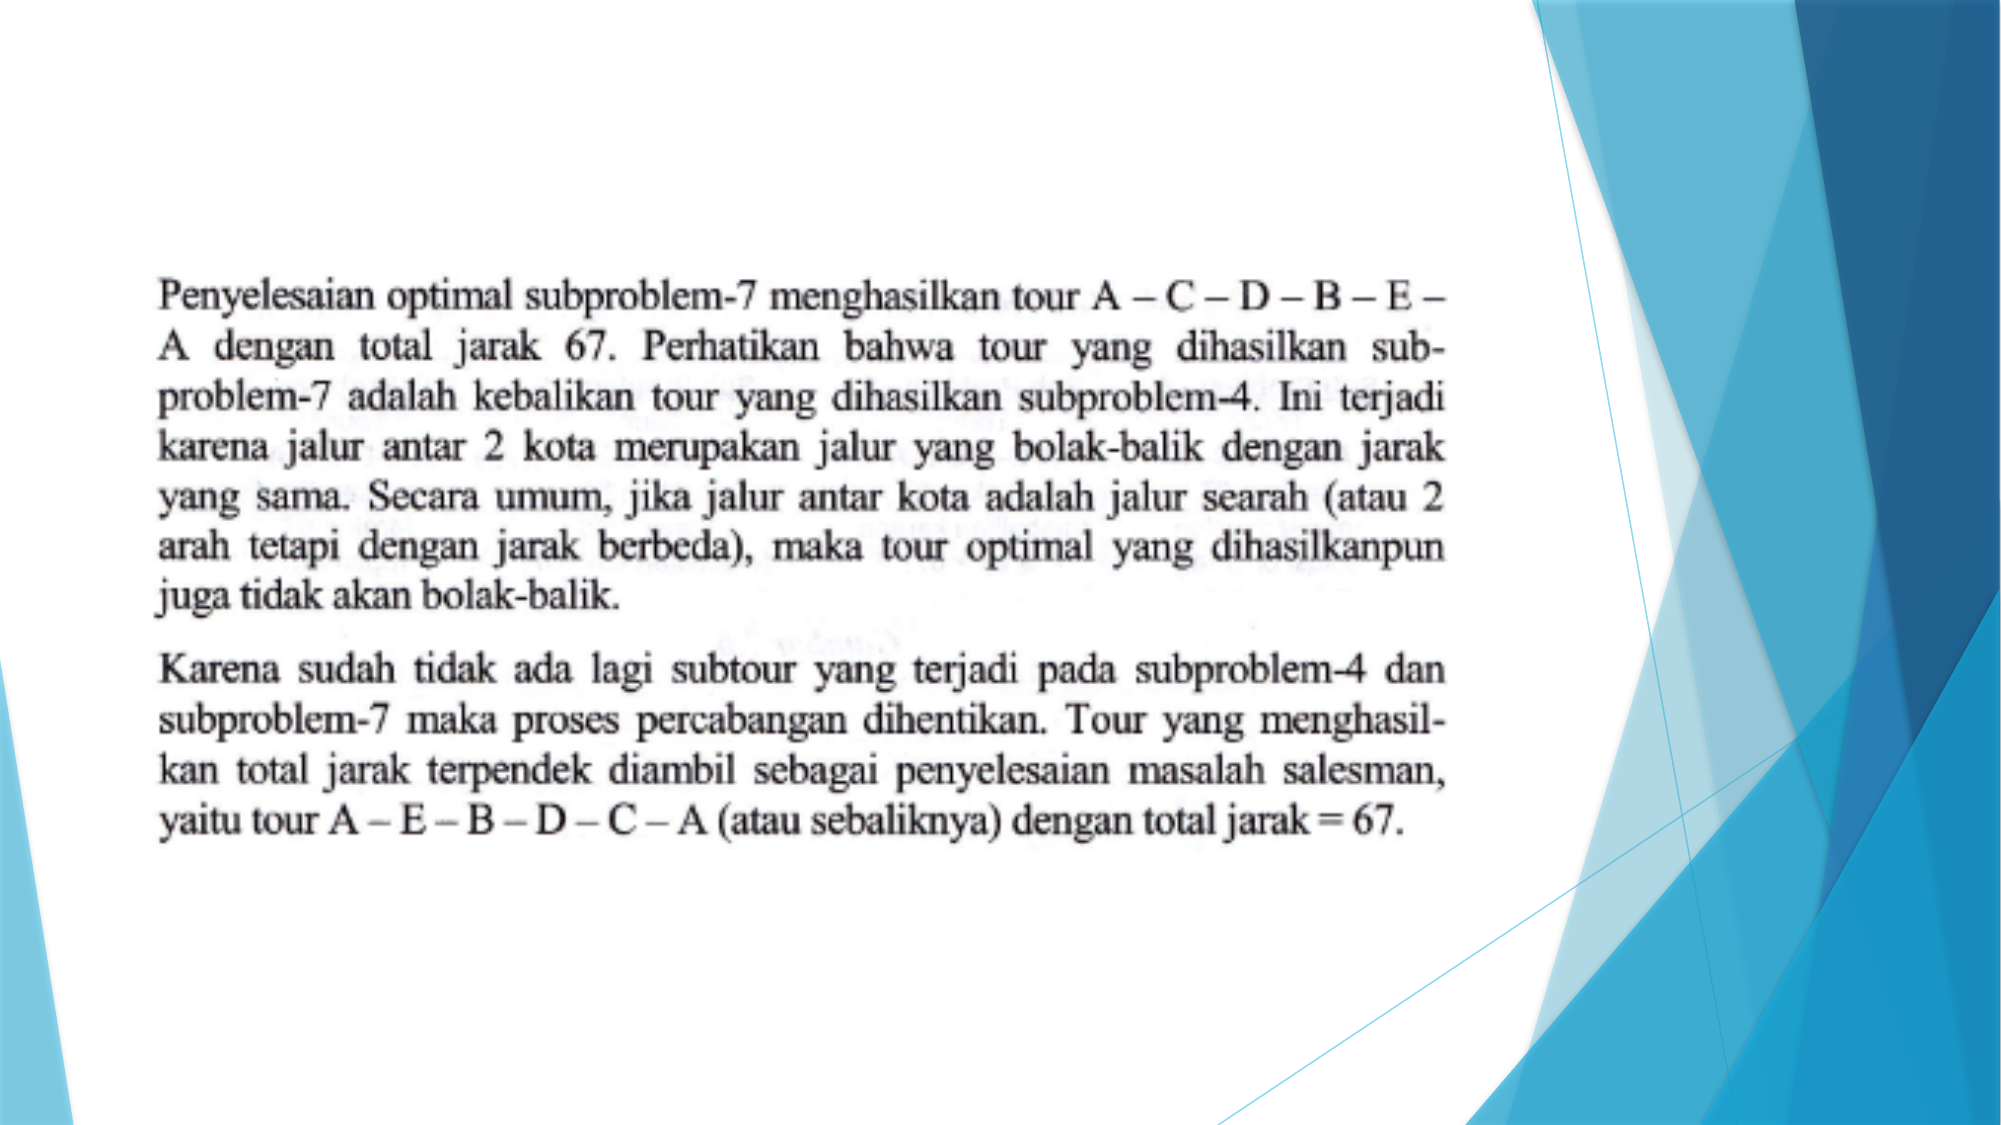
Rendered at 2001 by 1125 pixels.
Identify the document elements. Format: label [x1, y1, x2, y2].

picture [149, 272, 1461, 853]
